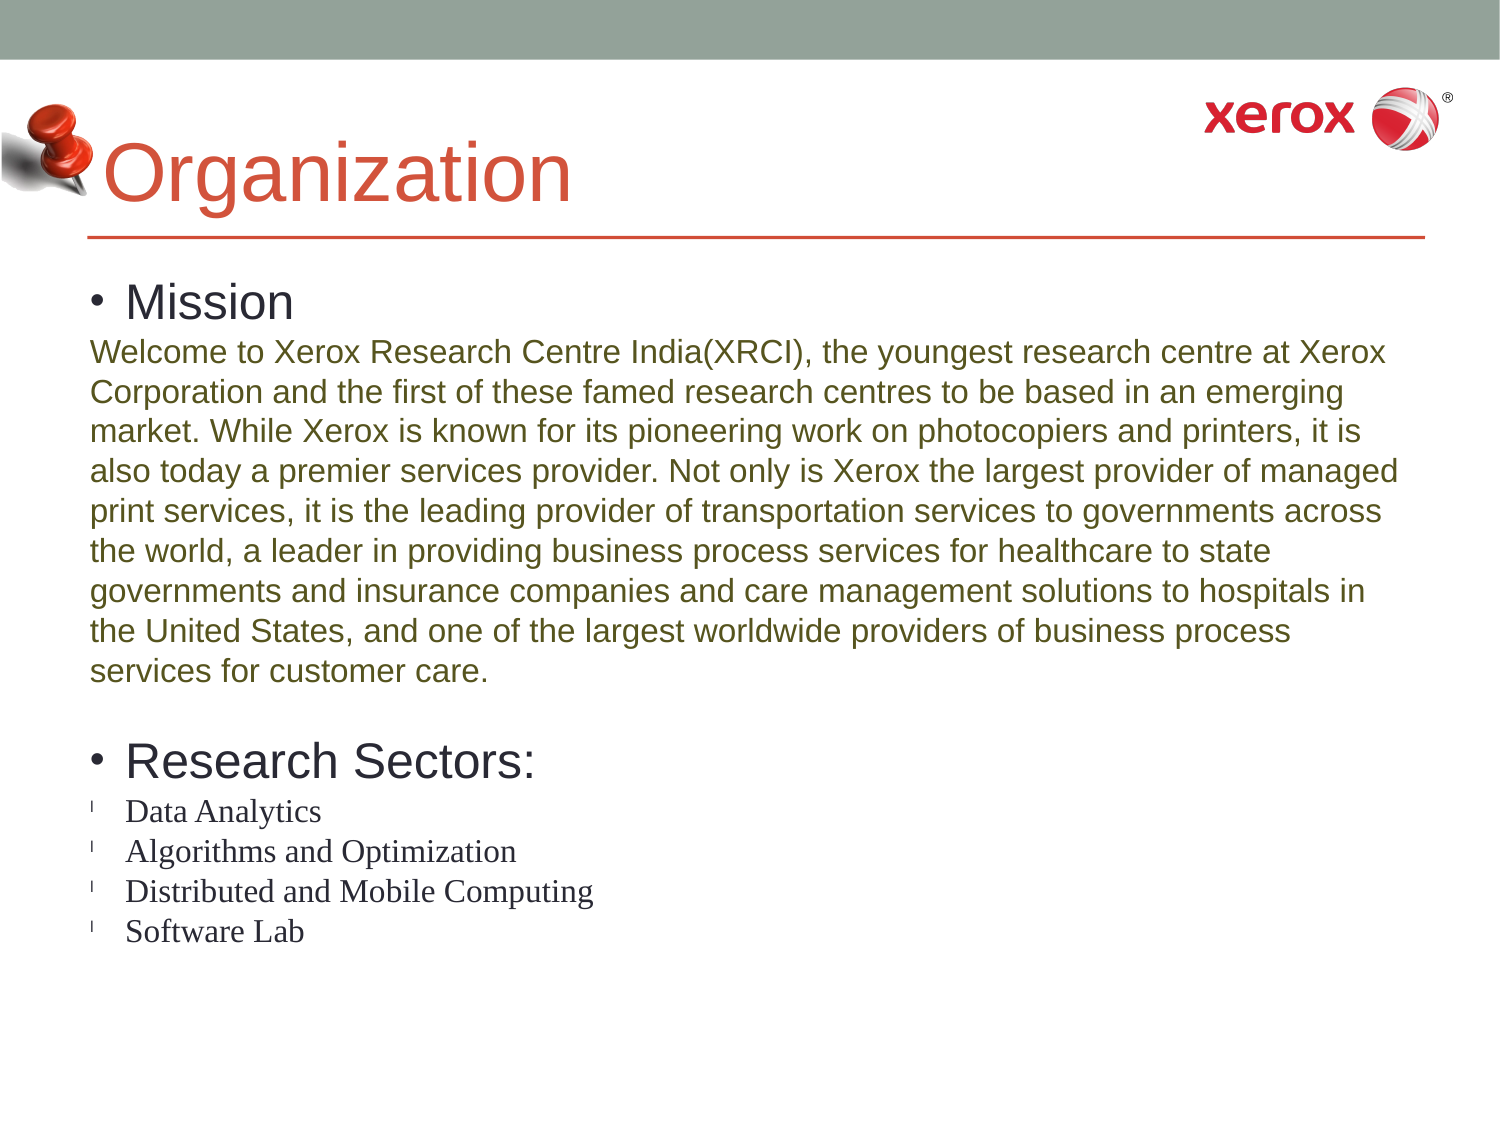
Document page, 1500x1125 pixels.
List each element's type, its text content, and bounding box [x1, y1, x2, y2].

text_box Mission Welcome to Xerox Research Centre India(XRCI), the youngest research centre at Xerox Corporation and the first of these famed research centres to be based in an emerging market. While Xerox is known for its pioneering work on photocopiers and printers, it is also today a premier services provider. Not only is Xerox the largest provider of managed print services, it is the leading provider of transportation services to governments across the world, a leader in providing business process services for healthcare to state governments and insurance companies and care management solutions to hospitals in the United States, and one of the largest worldwide providers of business process services for customer care. Research Sectors: Data Analytics Algorithms and Optimization Distributed and Mobile Computing Software Lab [75, 262, 1425, 1063]
picture [1204, 61, 1453, 178]
picture [1, 87, 145, 225]
text_box Organization [87, 87, 1438, 250]
